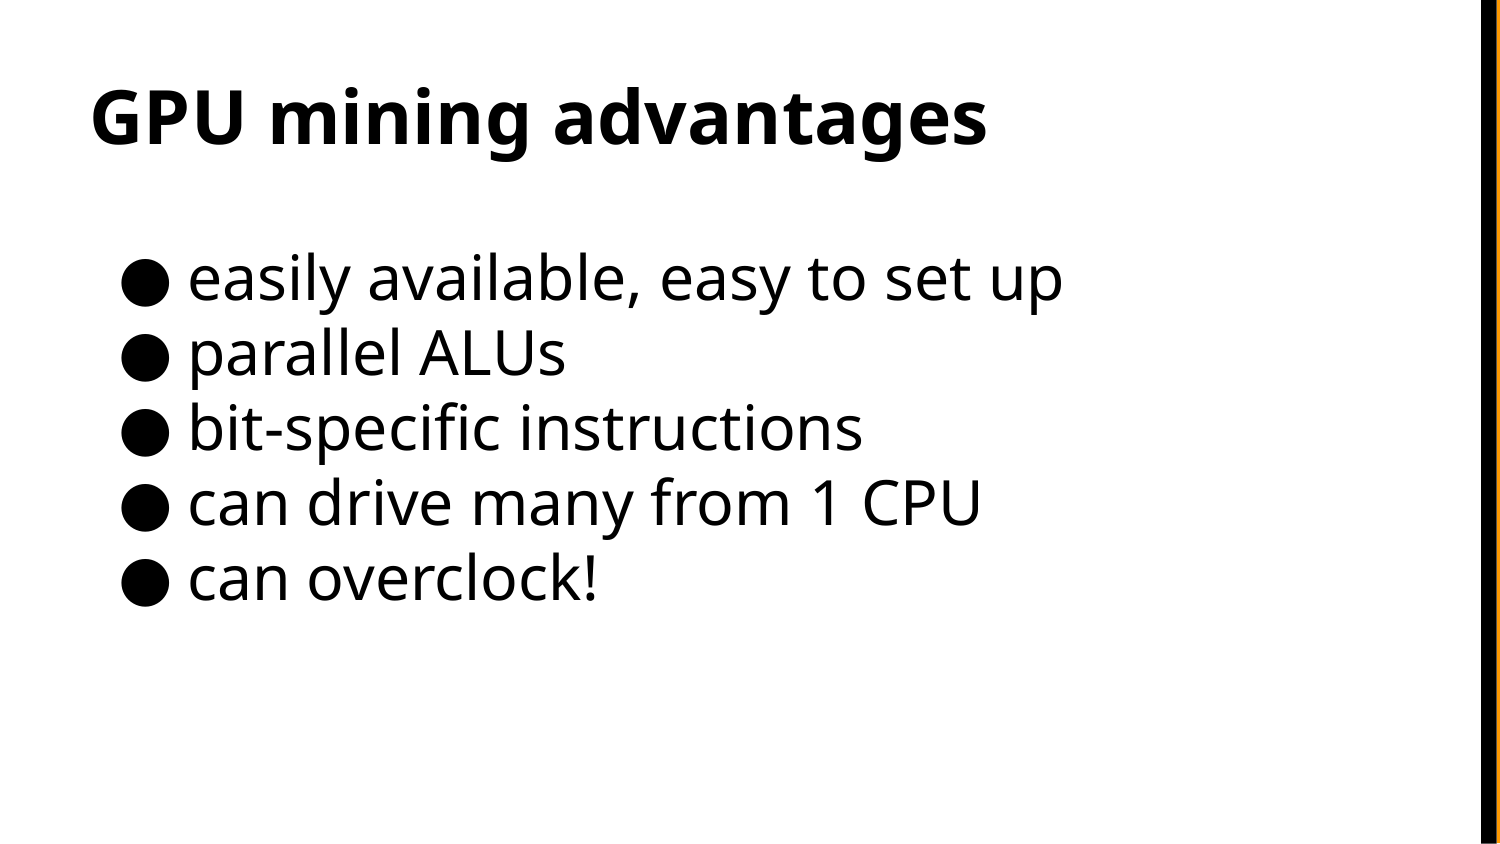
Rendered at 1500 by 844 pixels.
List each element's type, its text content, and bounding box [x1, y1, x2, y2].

text_box easily available, easy to set up parallel ALUs bit-specific instructions can drive many from 1 CPU can overclock! [97, 223, 1500, 795]
text_box GPU mining advantages [75, 33, 1425, 175]
